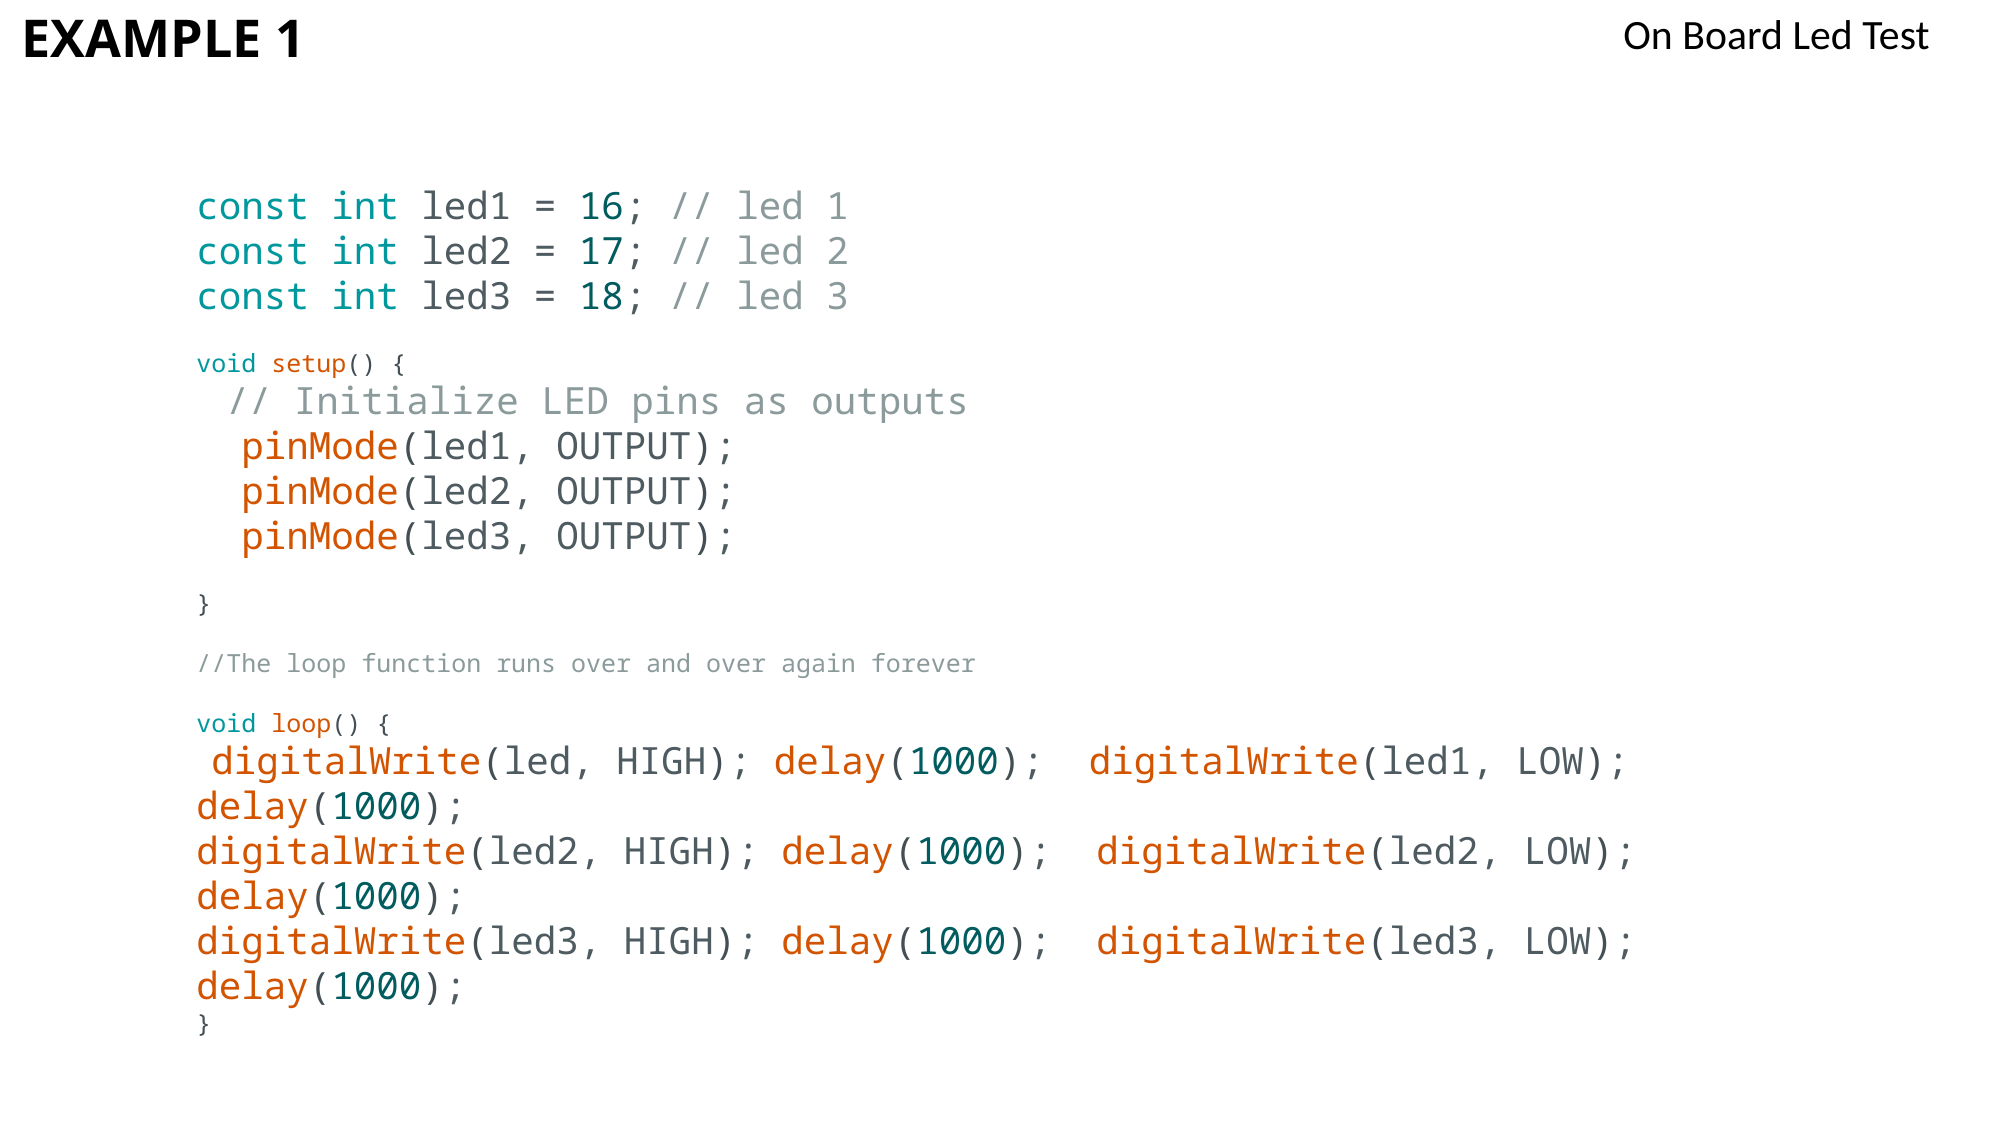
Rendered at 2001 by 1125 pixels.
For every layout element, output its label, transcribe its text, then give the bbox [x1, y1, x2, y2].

title EXAMPLE 1 [6, 5, 337, 77]
list On Board Led Test [1608, 6, 1994, 78]
text_box const int led1 = 16; // led 1 const int led2 = 17; // led 2 const int led3 = 18; // led 3 void setup() { // Initialize LED pins as outputs pinMode(led1, OUTPUT); pinMode(led2, OUTPUT); pinMode(led3, OUTPUT); } //The loop function runs over and over again forever void loop() { digitalWrite(led, HIGH); delay(1000); digitalWrite(led1, LOW); delay(1000); digitalWrite(led2, HIGH); delay(1000); digitalWrite(led2, LOW); delay(1000); digitalWrite(led3, HIGH); delay(1000); digitalWrite(led3, LOW); delay(1000); } [181, 175, 1787, 1045]
